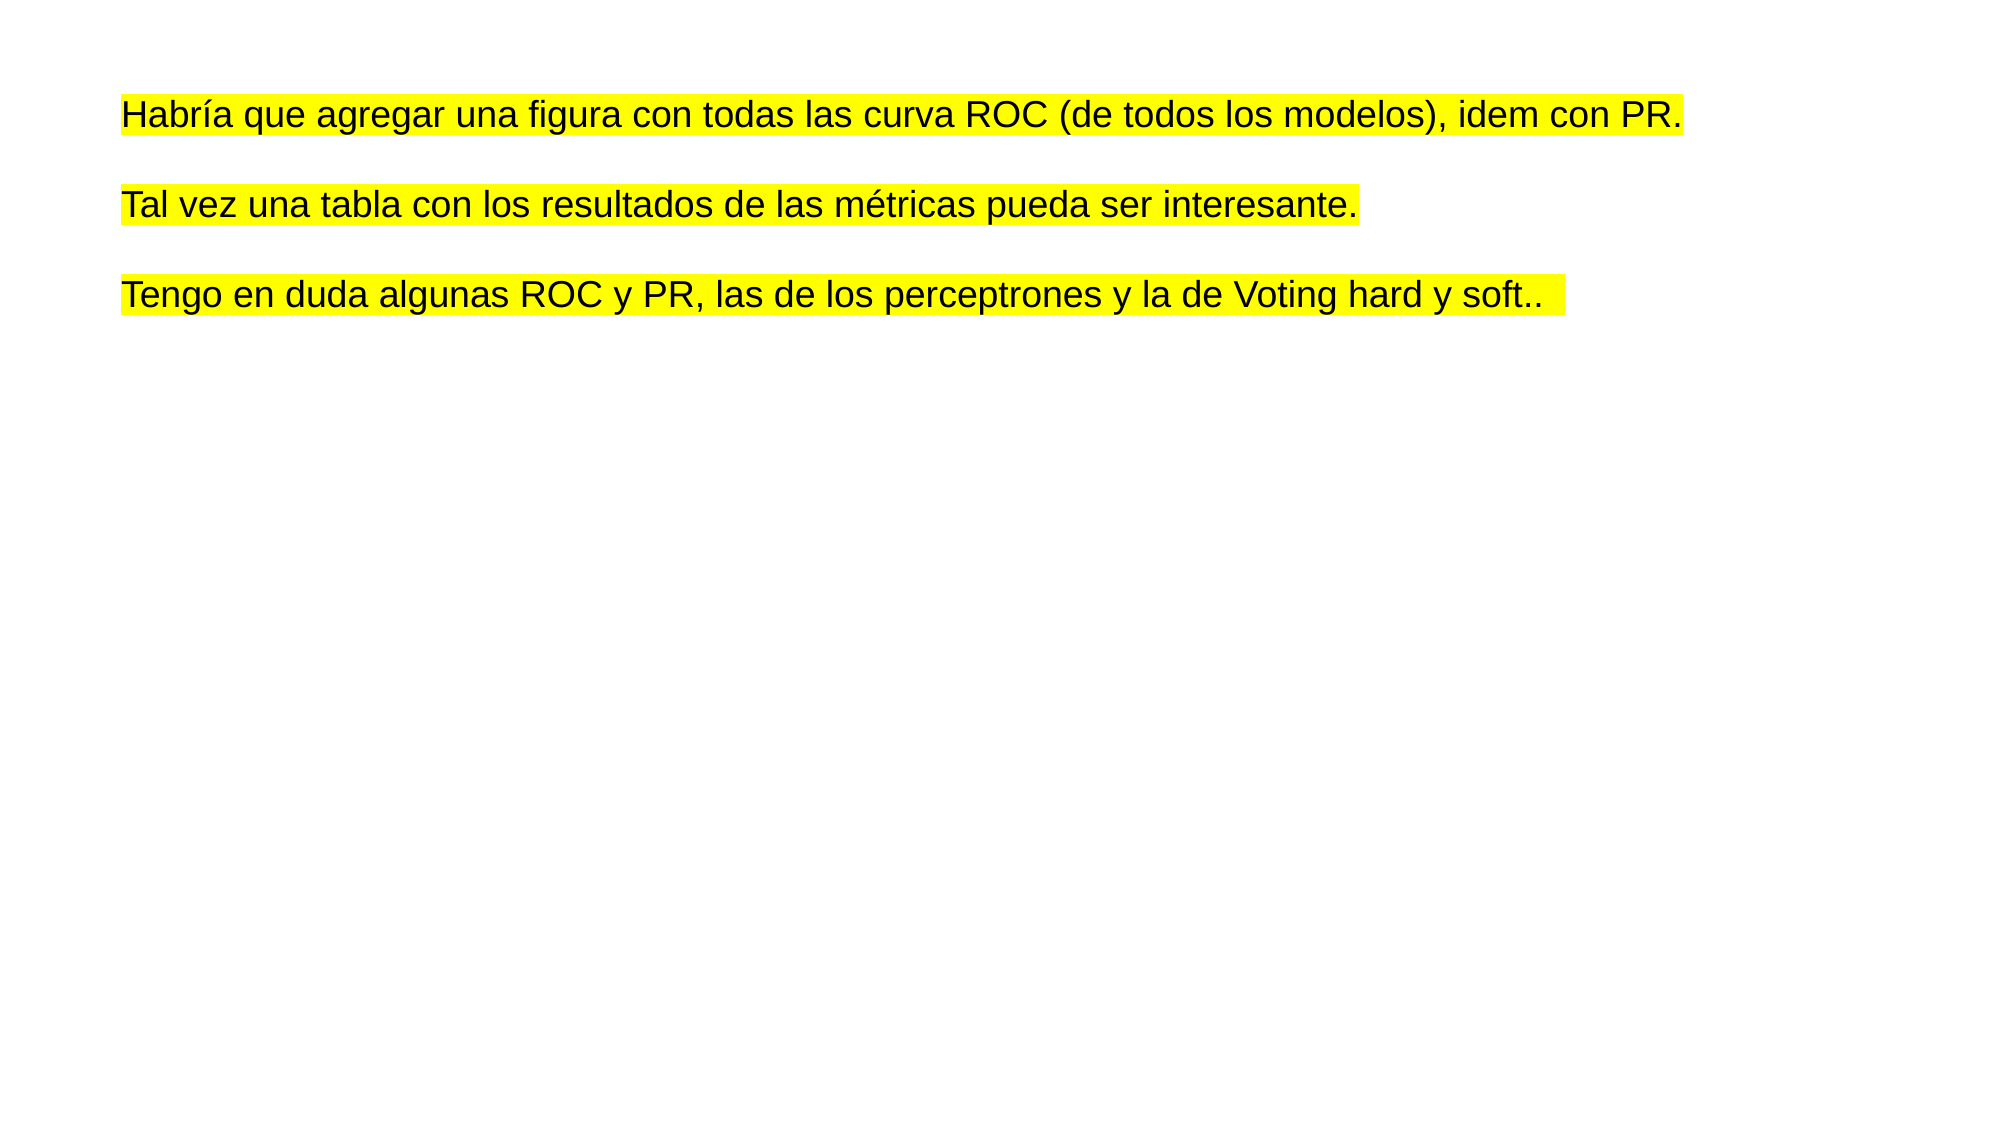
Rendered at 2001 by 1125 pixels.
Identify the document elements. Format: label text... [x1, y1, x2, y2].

text_box Habría que agregar una figura con todas las curva ROC (de todos los modelos), idem con PR. Tal vez una tabla con los resultados de las métricas pueda ser interesante. Tengo en duda algunas ROC y PR, las de los perceptrones y la de Voting hard y soft.. [106, 82, 1843, 560]
